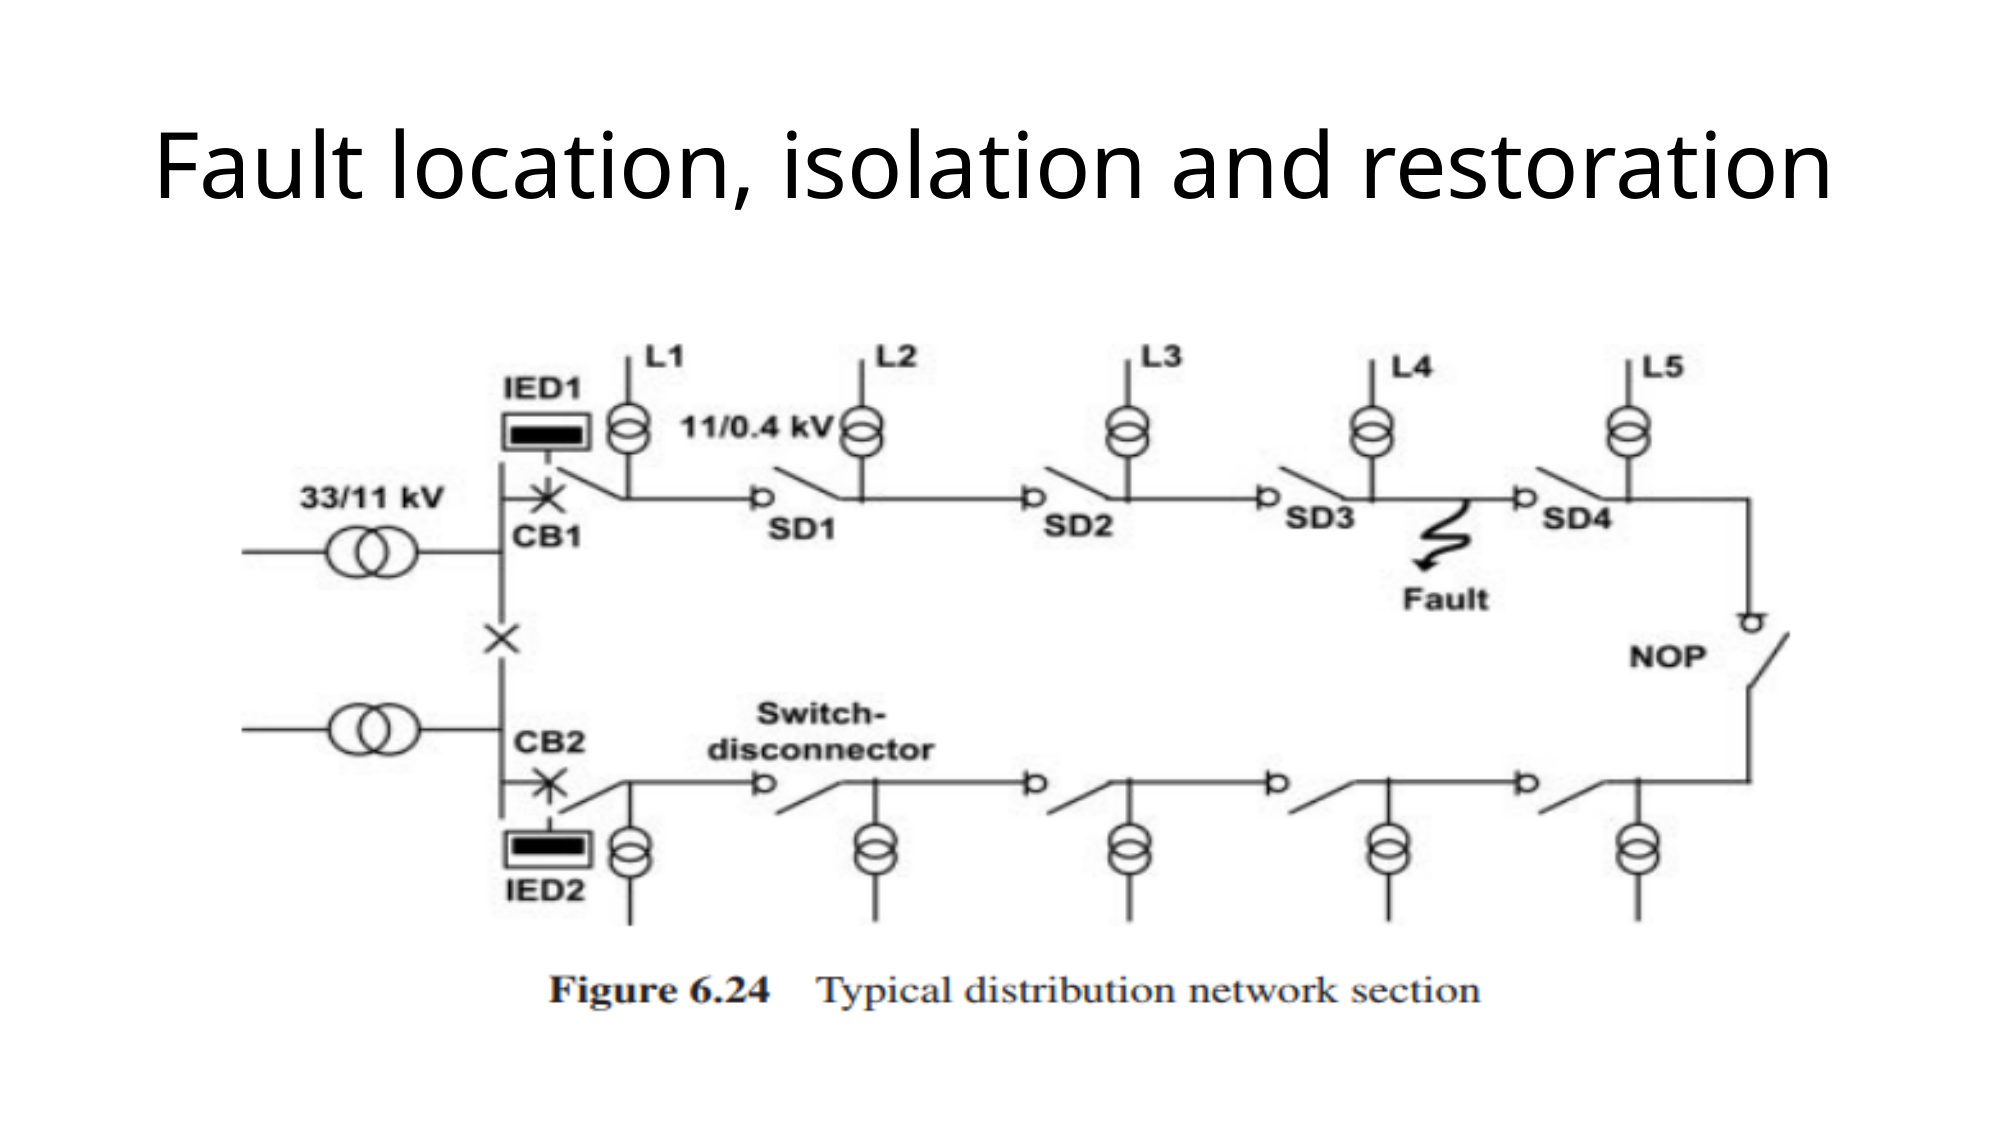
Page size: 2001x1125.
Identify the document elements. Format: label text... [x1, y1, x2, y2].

title Fault location, isolation and restoration [137, 59, 1863, 278]
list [163, 319, 1833, 1039]
